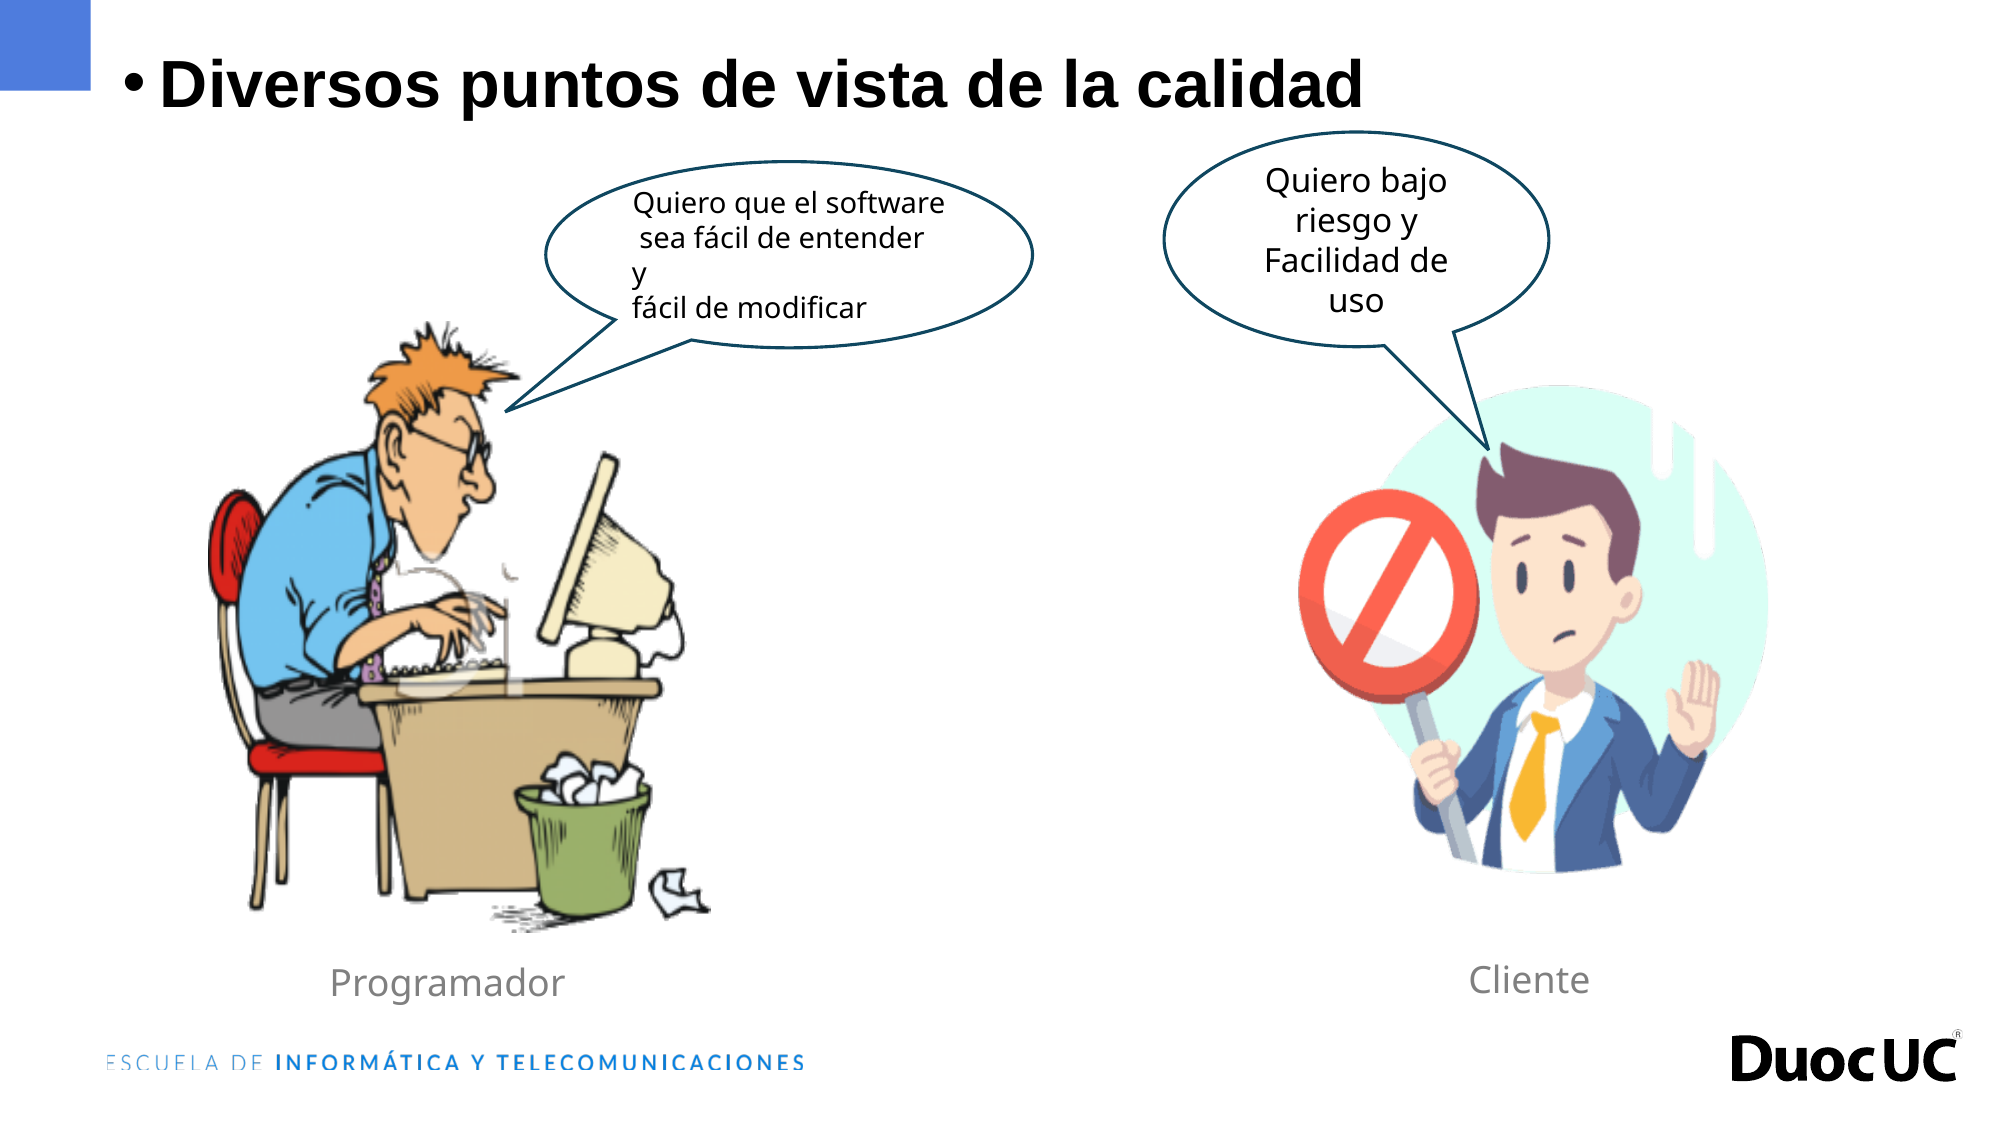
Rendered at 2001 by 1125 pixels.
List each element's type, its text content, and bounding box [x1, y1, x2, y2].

text_box Quiero que el software sea fácil de entender y fácil de modificar [544, 160, 1035, 350]
picture [1952, 1029, 1963, 1039]
text_box Programador [314, 952, 581, 1012]
list Diversos puntos de vista de la calidad [107, 42, 1615, 120]
picture [207, 320, 711, 934]
picture [1075, 346, 2000, 907]
text_box Cliente [1453, 948, 1606, 1009]
text_box Quiero bajo riesgo y Facilidad de uso [1162, 130, 1551, 346]
